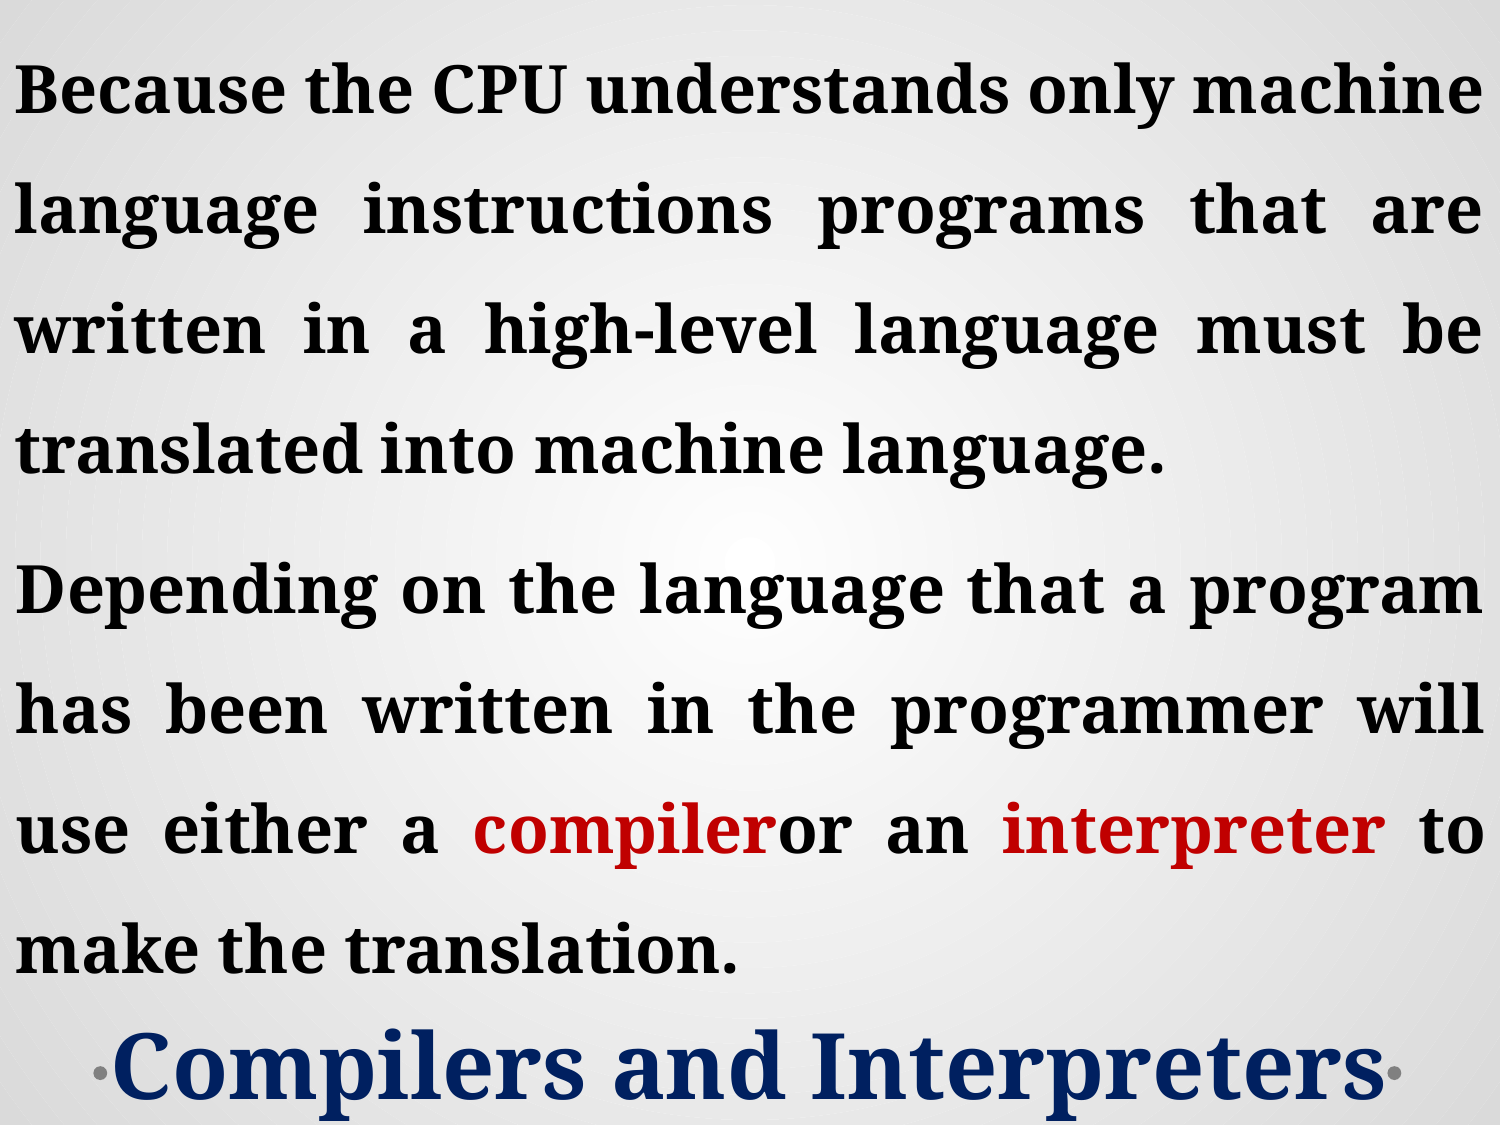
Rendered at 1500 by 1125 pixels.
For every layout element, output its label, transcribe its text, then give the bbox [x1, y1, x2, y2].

text_box Compilers and Interpreters [0, 1012, 1500, 1125]
